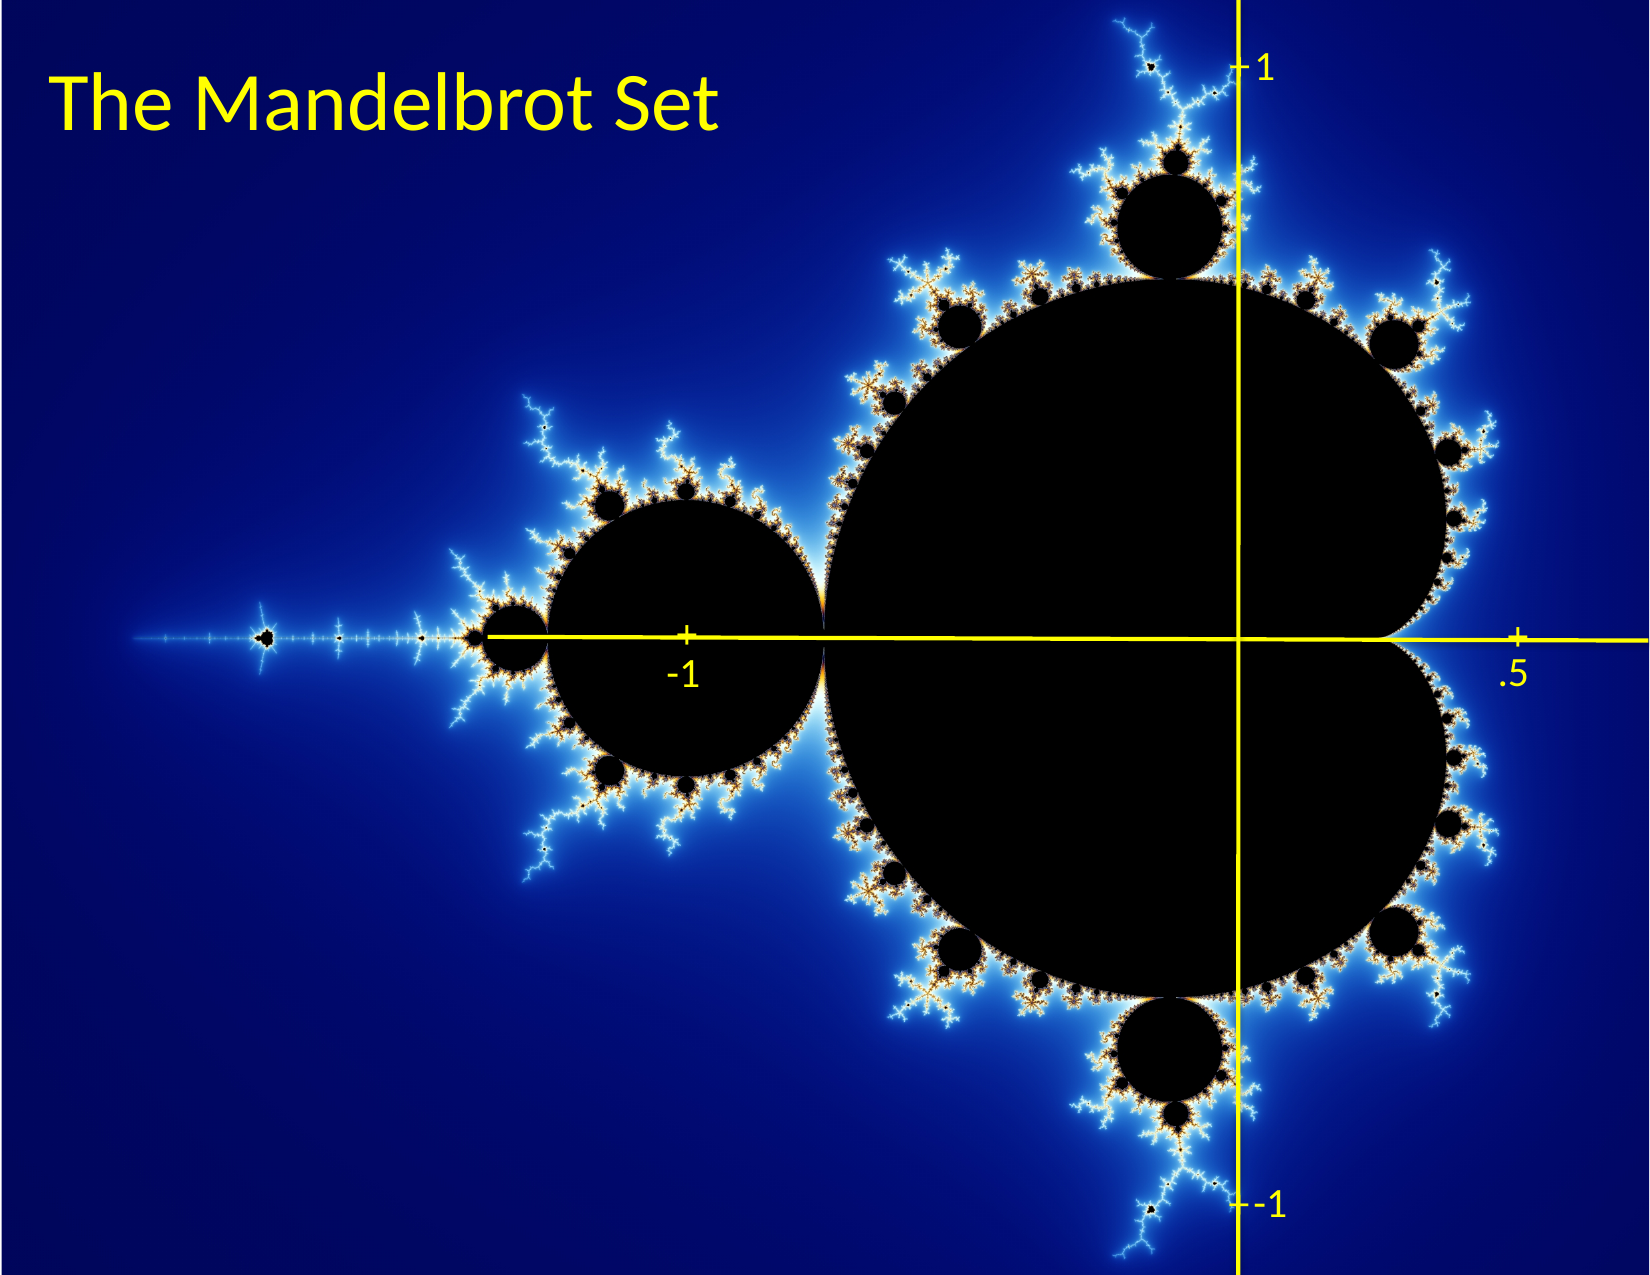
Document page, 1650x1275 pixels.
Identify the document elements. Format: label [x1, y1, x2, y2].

picture [1, 0, 1650, 1275]
text_box [487, 636, 602, 641]
